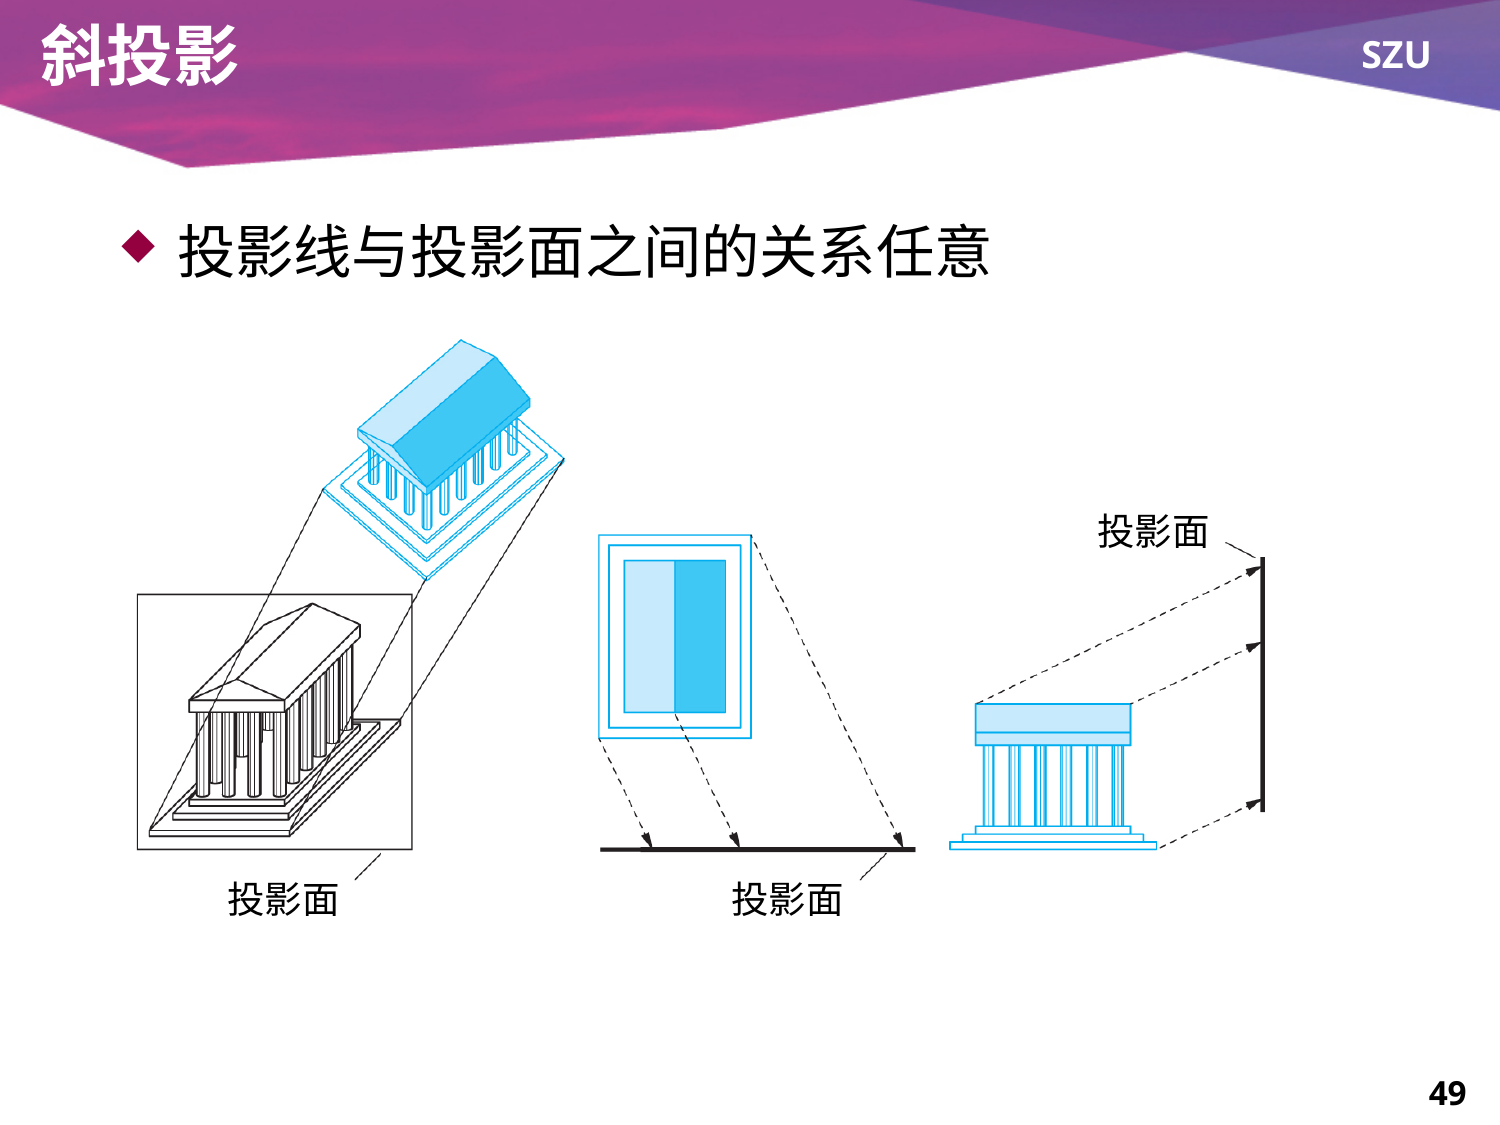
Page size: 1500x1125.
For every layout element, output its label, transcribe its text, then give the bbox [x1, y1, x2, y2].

title 斜投影 [25, 15, 1320, 104]
slide_number 49 [1384, 1065, 1500, 1125]
picture [0, 0, 1500, 1125]
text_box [147, 500, 1225, 979]
list 投影线与投影面之间的关系任意 [103, 216, 1397, 930]
